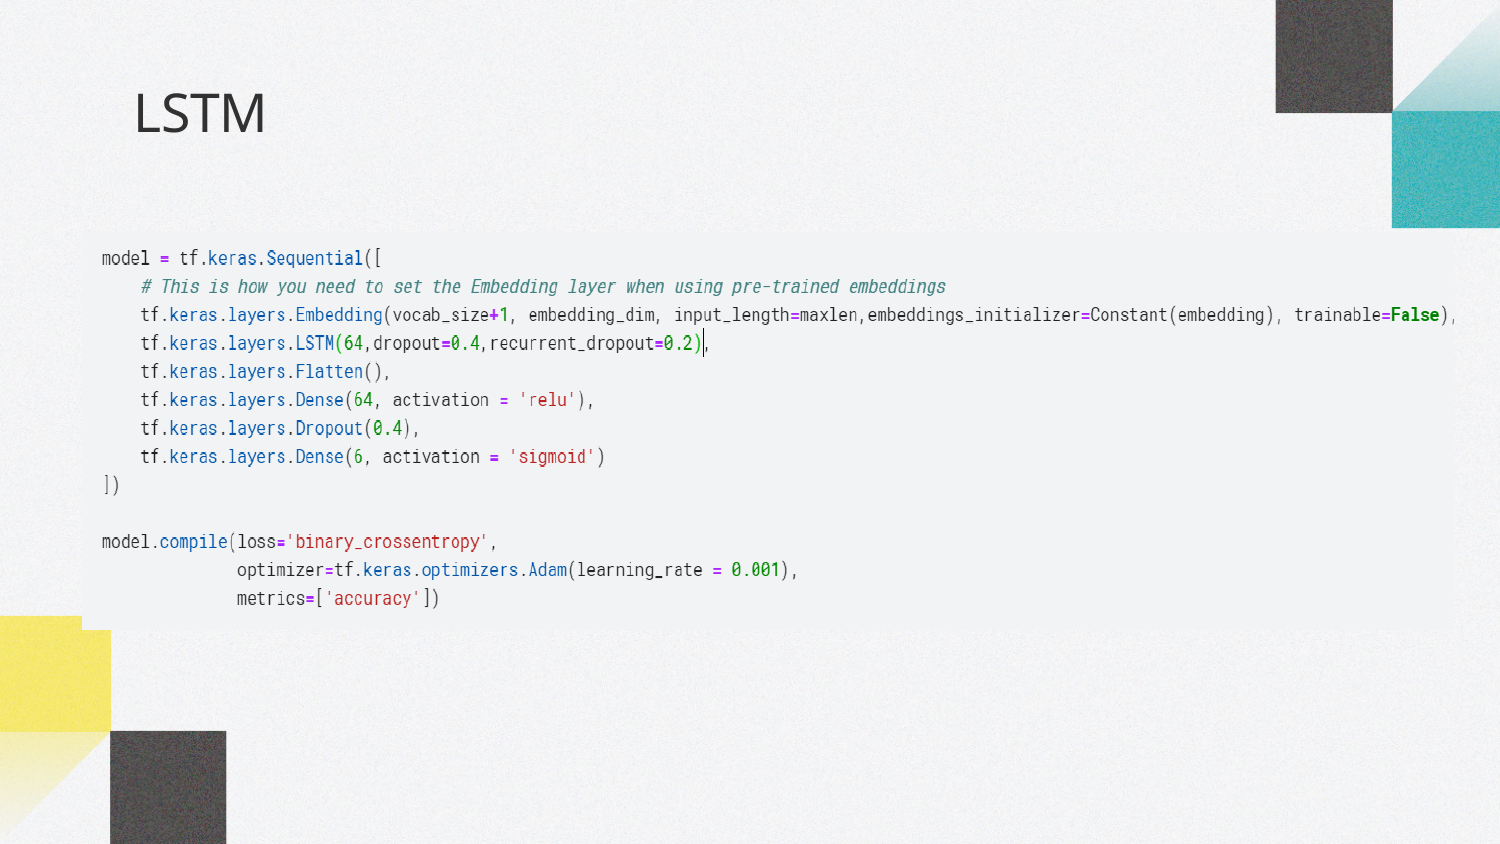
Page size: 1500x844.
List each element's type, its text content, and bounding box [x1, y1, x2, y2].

title LSTM [118, 63, 1159, 158]
picture [0, 0, 1500, 844]
